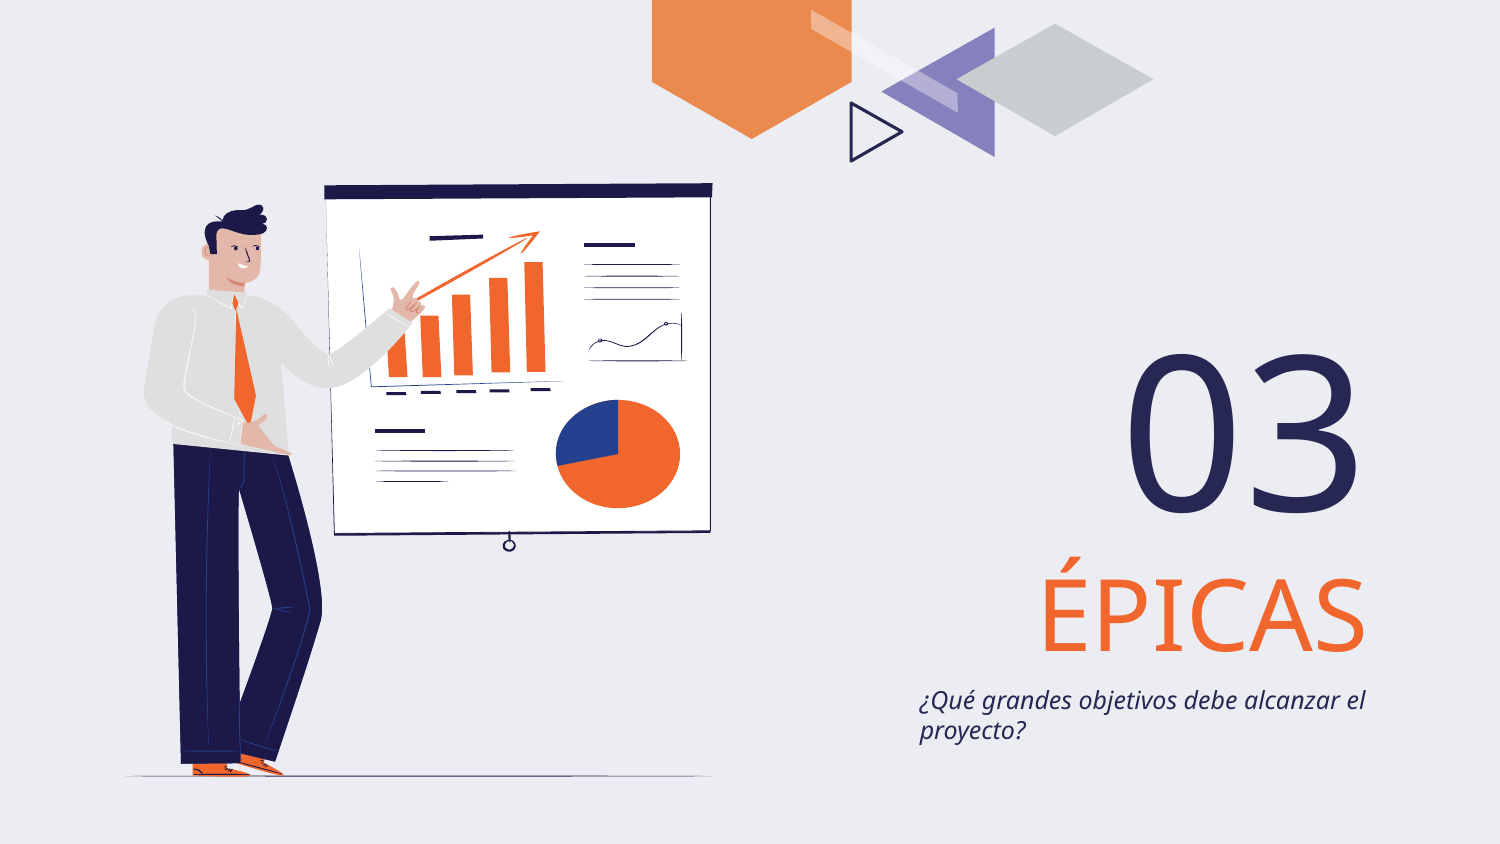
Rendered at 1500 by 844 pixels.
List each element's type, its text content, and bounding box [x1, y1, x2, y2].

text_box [125, 182, 713, 777]
title ÉPICAS [870, 479, 1384, 686]
subtitle ¿Qué grandes objetivos debe alcanzar el proyecto? [904, 669, 1492, 800]
title 03 [1103, 241, 1384, 467]
